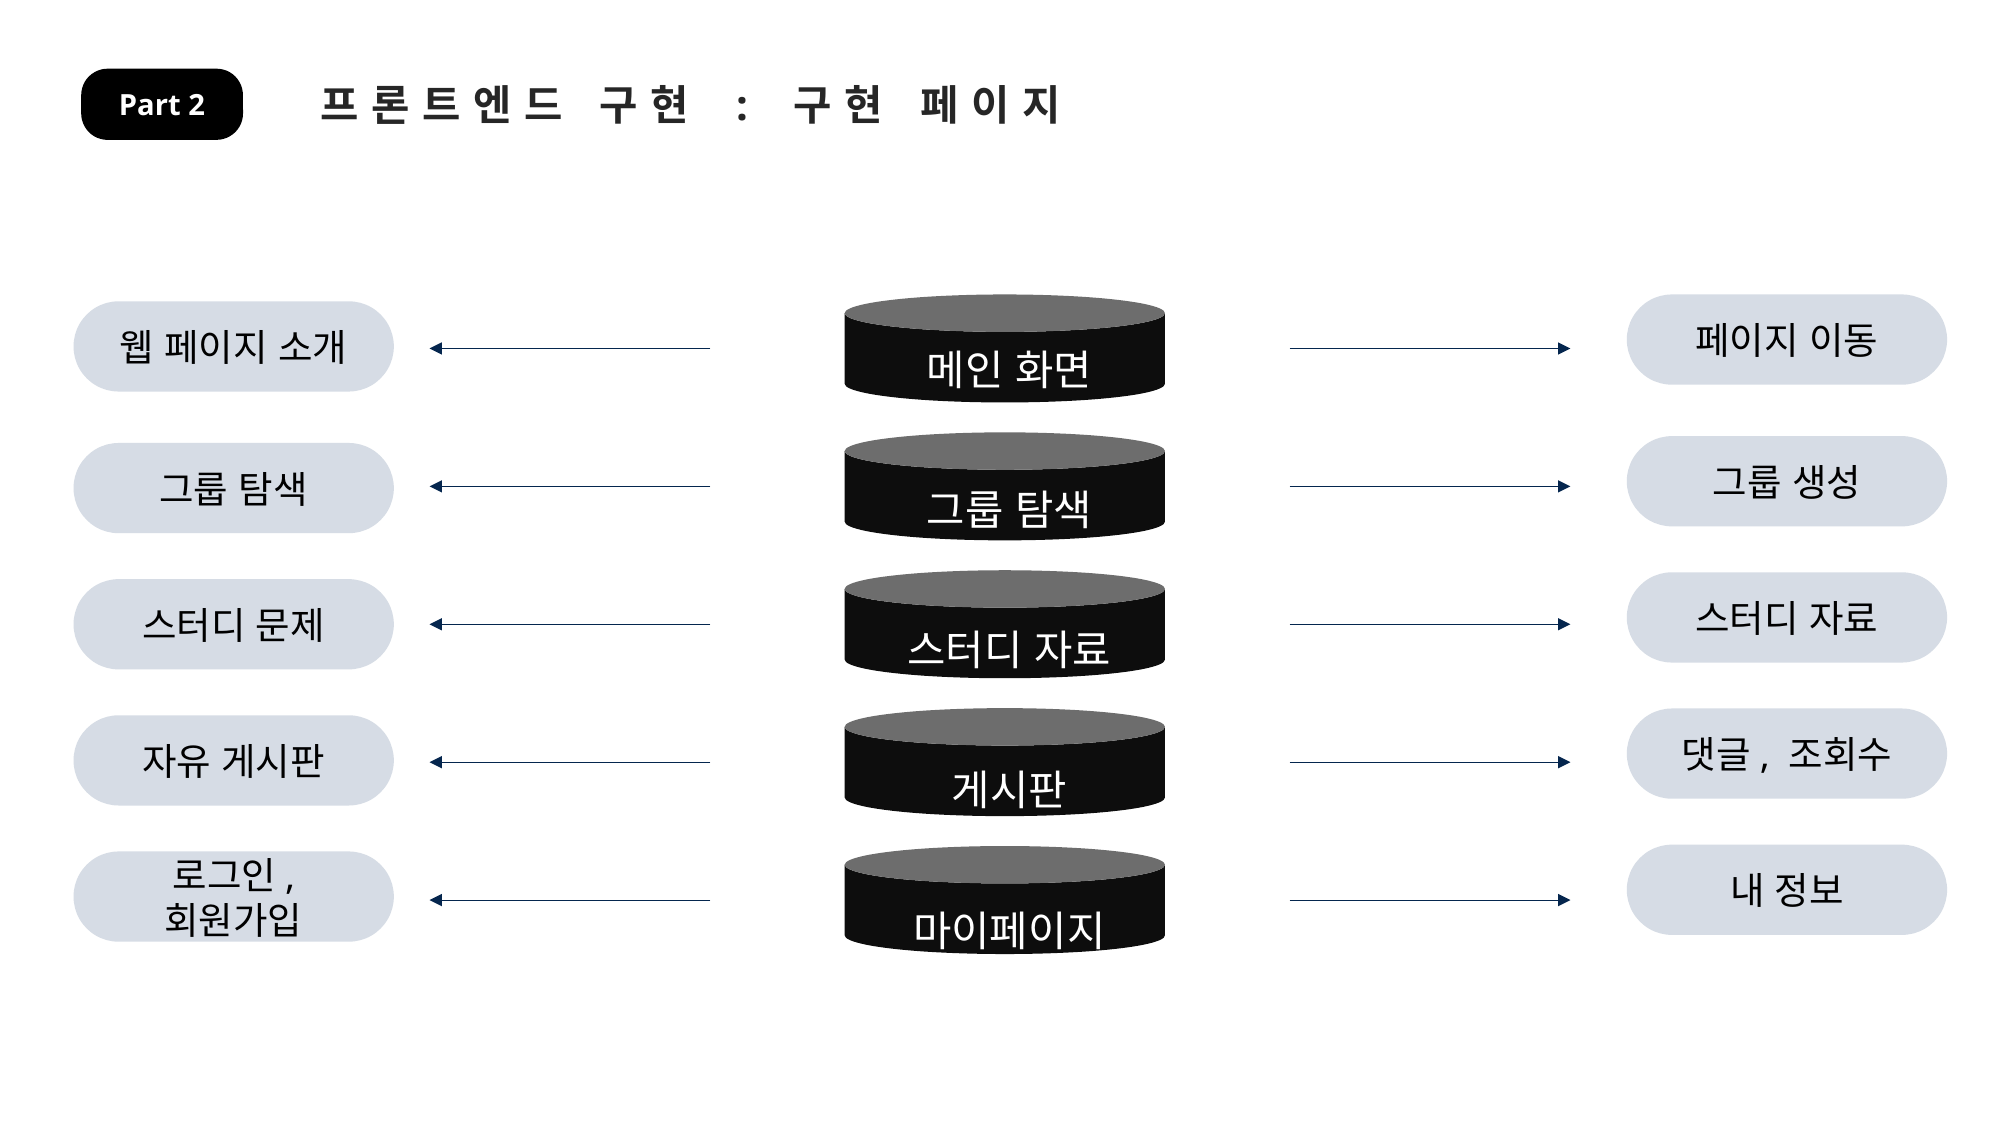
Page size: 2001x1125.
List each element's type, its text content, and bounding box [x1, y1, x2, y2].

text_box 로그인, 회원가입 [72, 850, 395, 943]
text_box 텍스트 입력 [847, 434, 1163, 468]
text_box [843, 293, 1167, 400]
text_box [843, 569, 1167, 674]
text_box 내 정보 [1625, 843, 1949, 936]
text_box 그룹 생성 [1625, 435, 1949, 528]
text_box [843, 707, 1167, 816]
text_box 댓글, 조회수 [1625, 707, 1949, 800]
text_box 게시판 [936, 756, 1082, 822]
text_box [80, 67, 245, 141]
text_box 메인 화면 [911, 336, 1108, 401]
text_box 스터디 자료 [892, 616, 1127, 682]
text_box Lorem ipsum dolor sit amet, consectetur adipiscing elit, sed do eiusmod tempor incididunt ut labore et dolore magna aliqua. Ut enim ad minim veniam, quis nostrud exercitation ullamco laboris nisi ut aliquip ex ea commodo consequat. Duis aute irure dolor in reprehenderit in voluptate velit esse cillum dolore eu fugiat nulla pariatur. Excepteur sint occaecat cupidatat non proident, sunt in culpa qui officia deserunt mollit anim id est laborum. [847, 848, 1163, 882]
text_box 그룹 탐색 [911, 476, 1108, 542]
text_box 자유 게시판 [72, 714, 395, 807]
text_box 스터디 문제 [72, 578, 395, 671]
text_box [843, 844, 1167, 951]
text_box 텍스트 입력 [847, 296, 1163, 330]
text_box 그룹 탐색 [72, 441, 395, 535]
text_box [843, 431, 1167, 538]
text_box [847, 572, 1163, 606]
text_box Part 2 [104, 79, 221, 129]
text_box 텍스트 내용을 입력하세요 [847, 710, 1163, 744]
text_box 마이페이지 [898, 896, 1121, 962]
text_box 스터디 자료 [1625, 571, 1949, 664]
text_box 프론트엔드 구현 : 구현 페이지 [305, 71, 1076, 137]
text_box 웹 페이지 소개 [72, 300, 395, 393]
text_box 페이지 이동 [1625, 293, 1949, 386]
